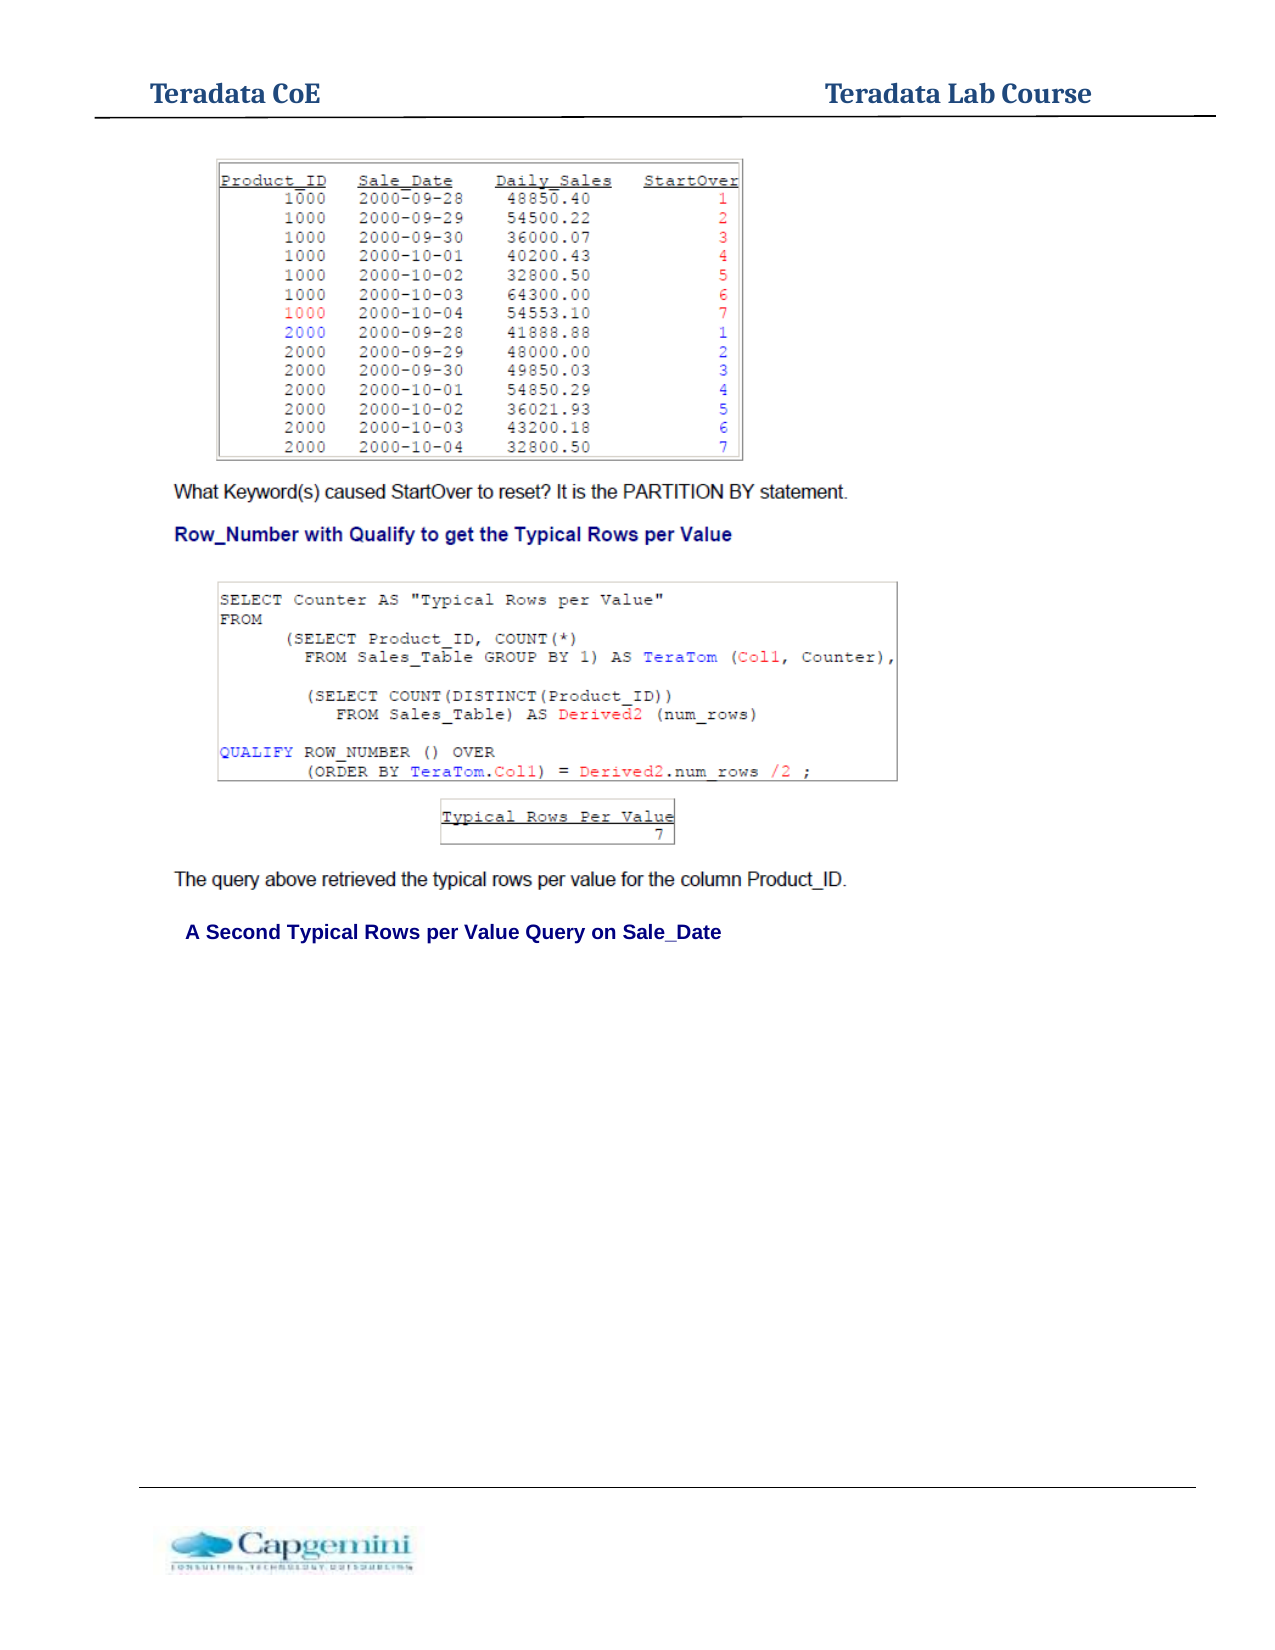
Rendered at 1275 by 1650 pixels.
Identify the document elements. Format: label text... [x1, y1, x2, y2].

text_box A Second Typical Rows per Value Query on Sale_Date [182, 920, 727, 946]
text_box Teradata Lab Course [823, 76, 1109, 111]
text_box [153, 1526, 425, 1575]
text_box Teradata CoE [147, 76, 336, 111]
text_box [153, 150, 1128, 896]
text_box [139, 1464, 1197, 1490]
